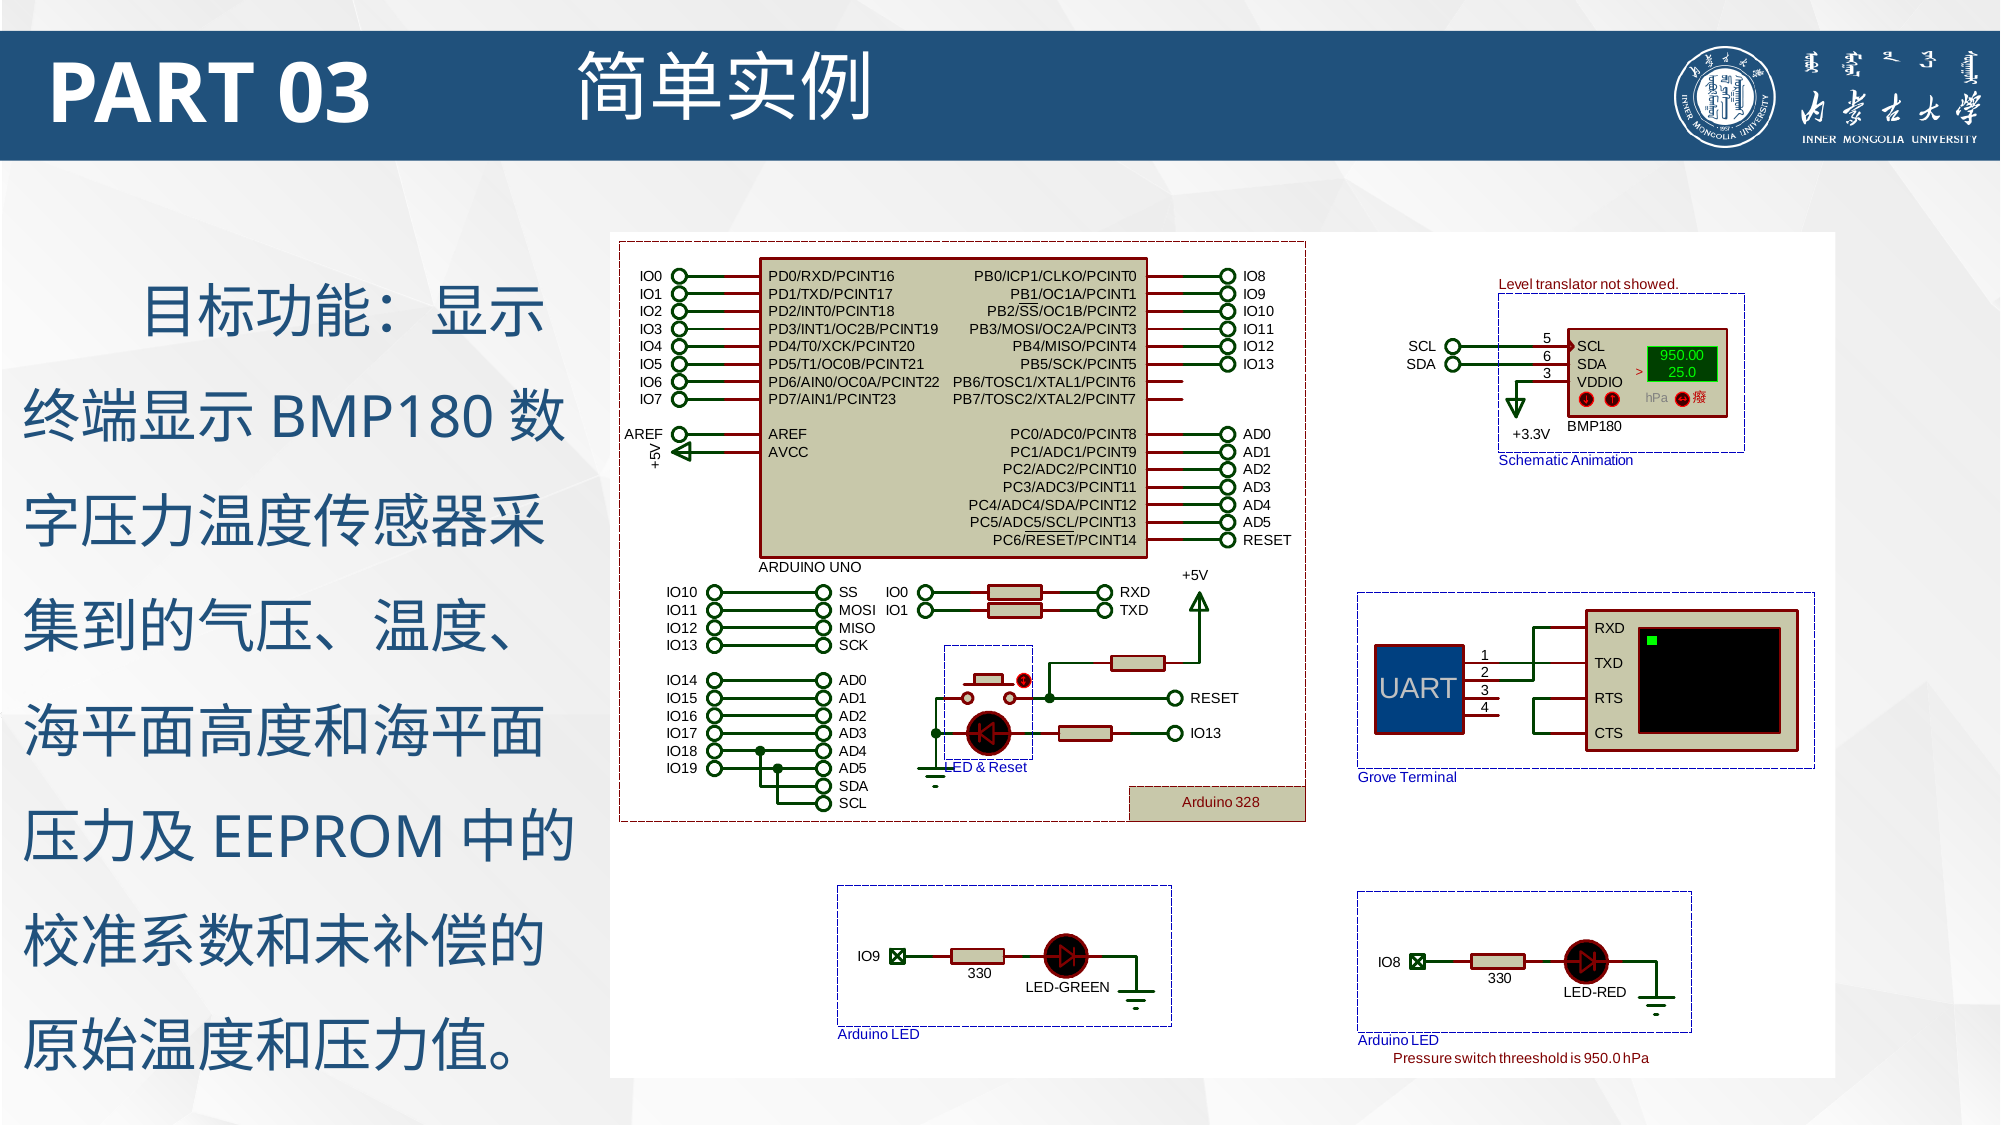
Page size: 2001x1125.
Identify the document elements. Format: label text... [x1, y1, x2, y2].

picture [0, 0, 2001, 1125]
picture [1673, 46, 1986, 150]
text_box 目标功能：显示终端显示BMP180数字压力温度传感器采集到的气压、温度、海平面高度和海平面压力及EEPROM中的校准系数和未补偿的原始温度和压力值。 [7, 231, 611, 1086]
list 简单实例 [559, 42, 1485, 158]
list PART 03 [32, 42, 481, 148]
